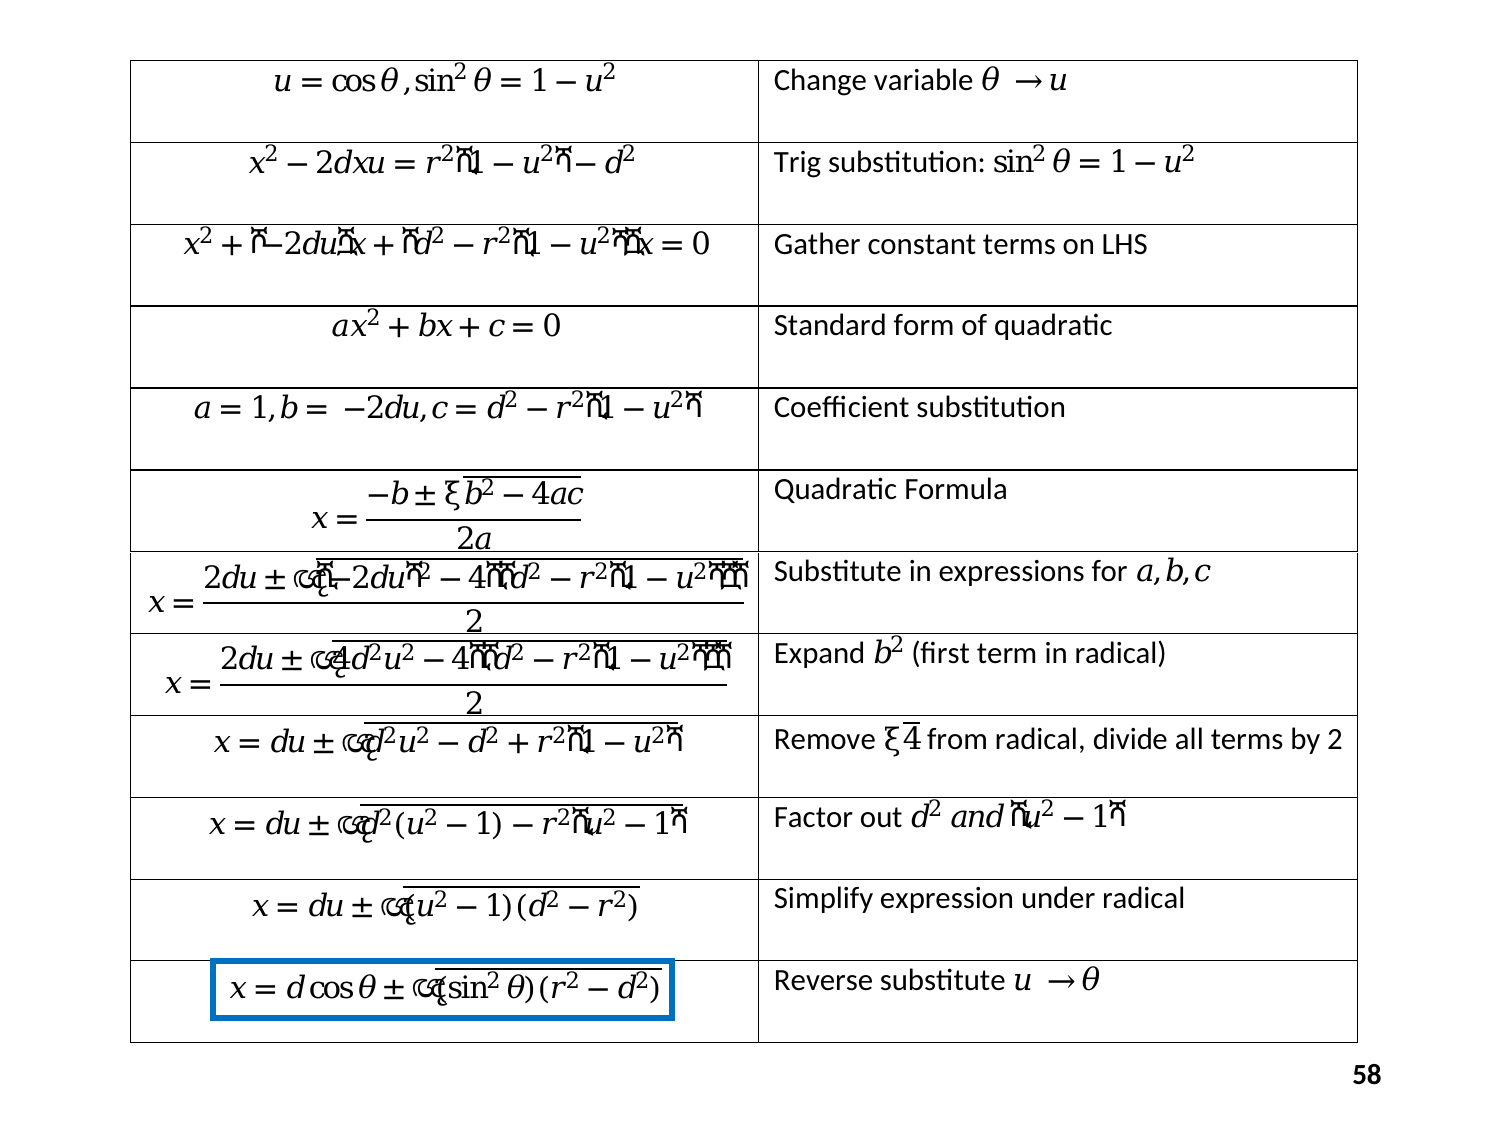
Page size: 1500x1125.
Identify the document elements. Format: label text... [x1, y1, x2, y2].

slide_number 58 [1059, 1042, 1397, 1103]
picture [129, 59, 1370, 1043]
